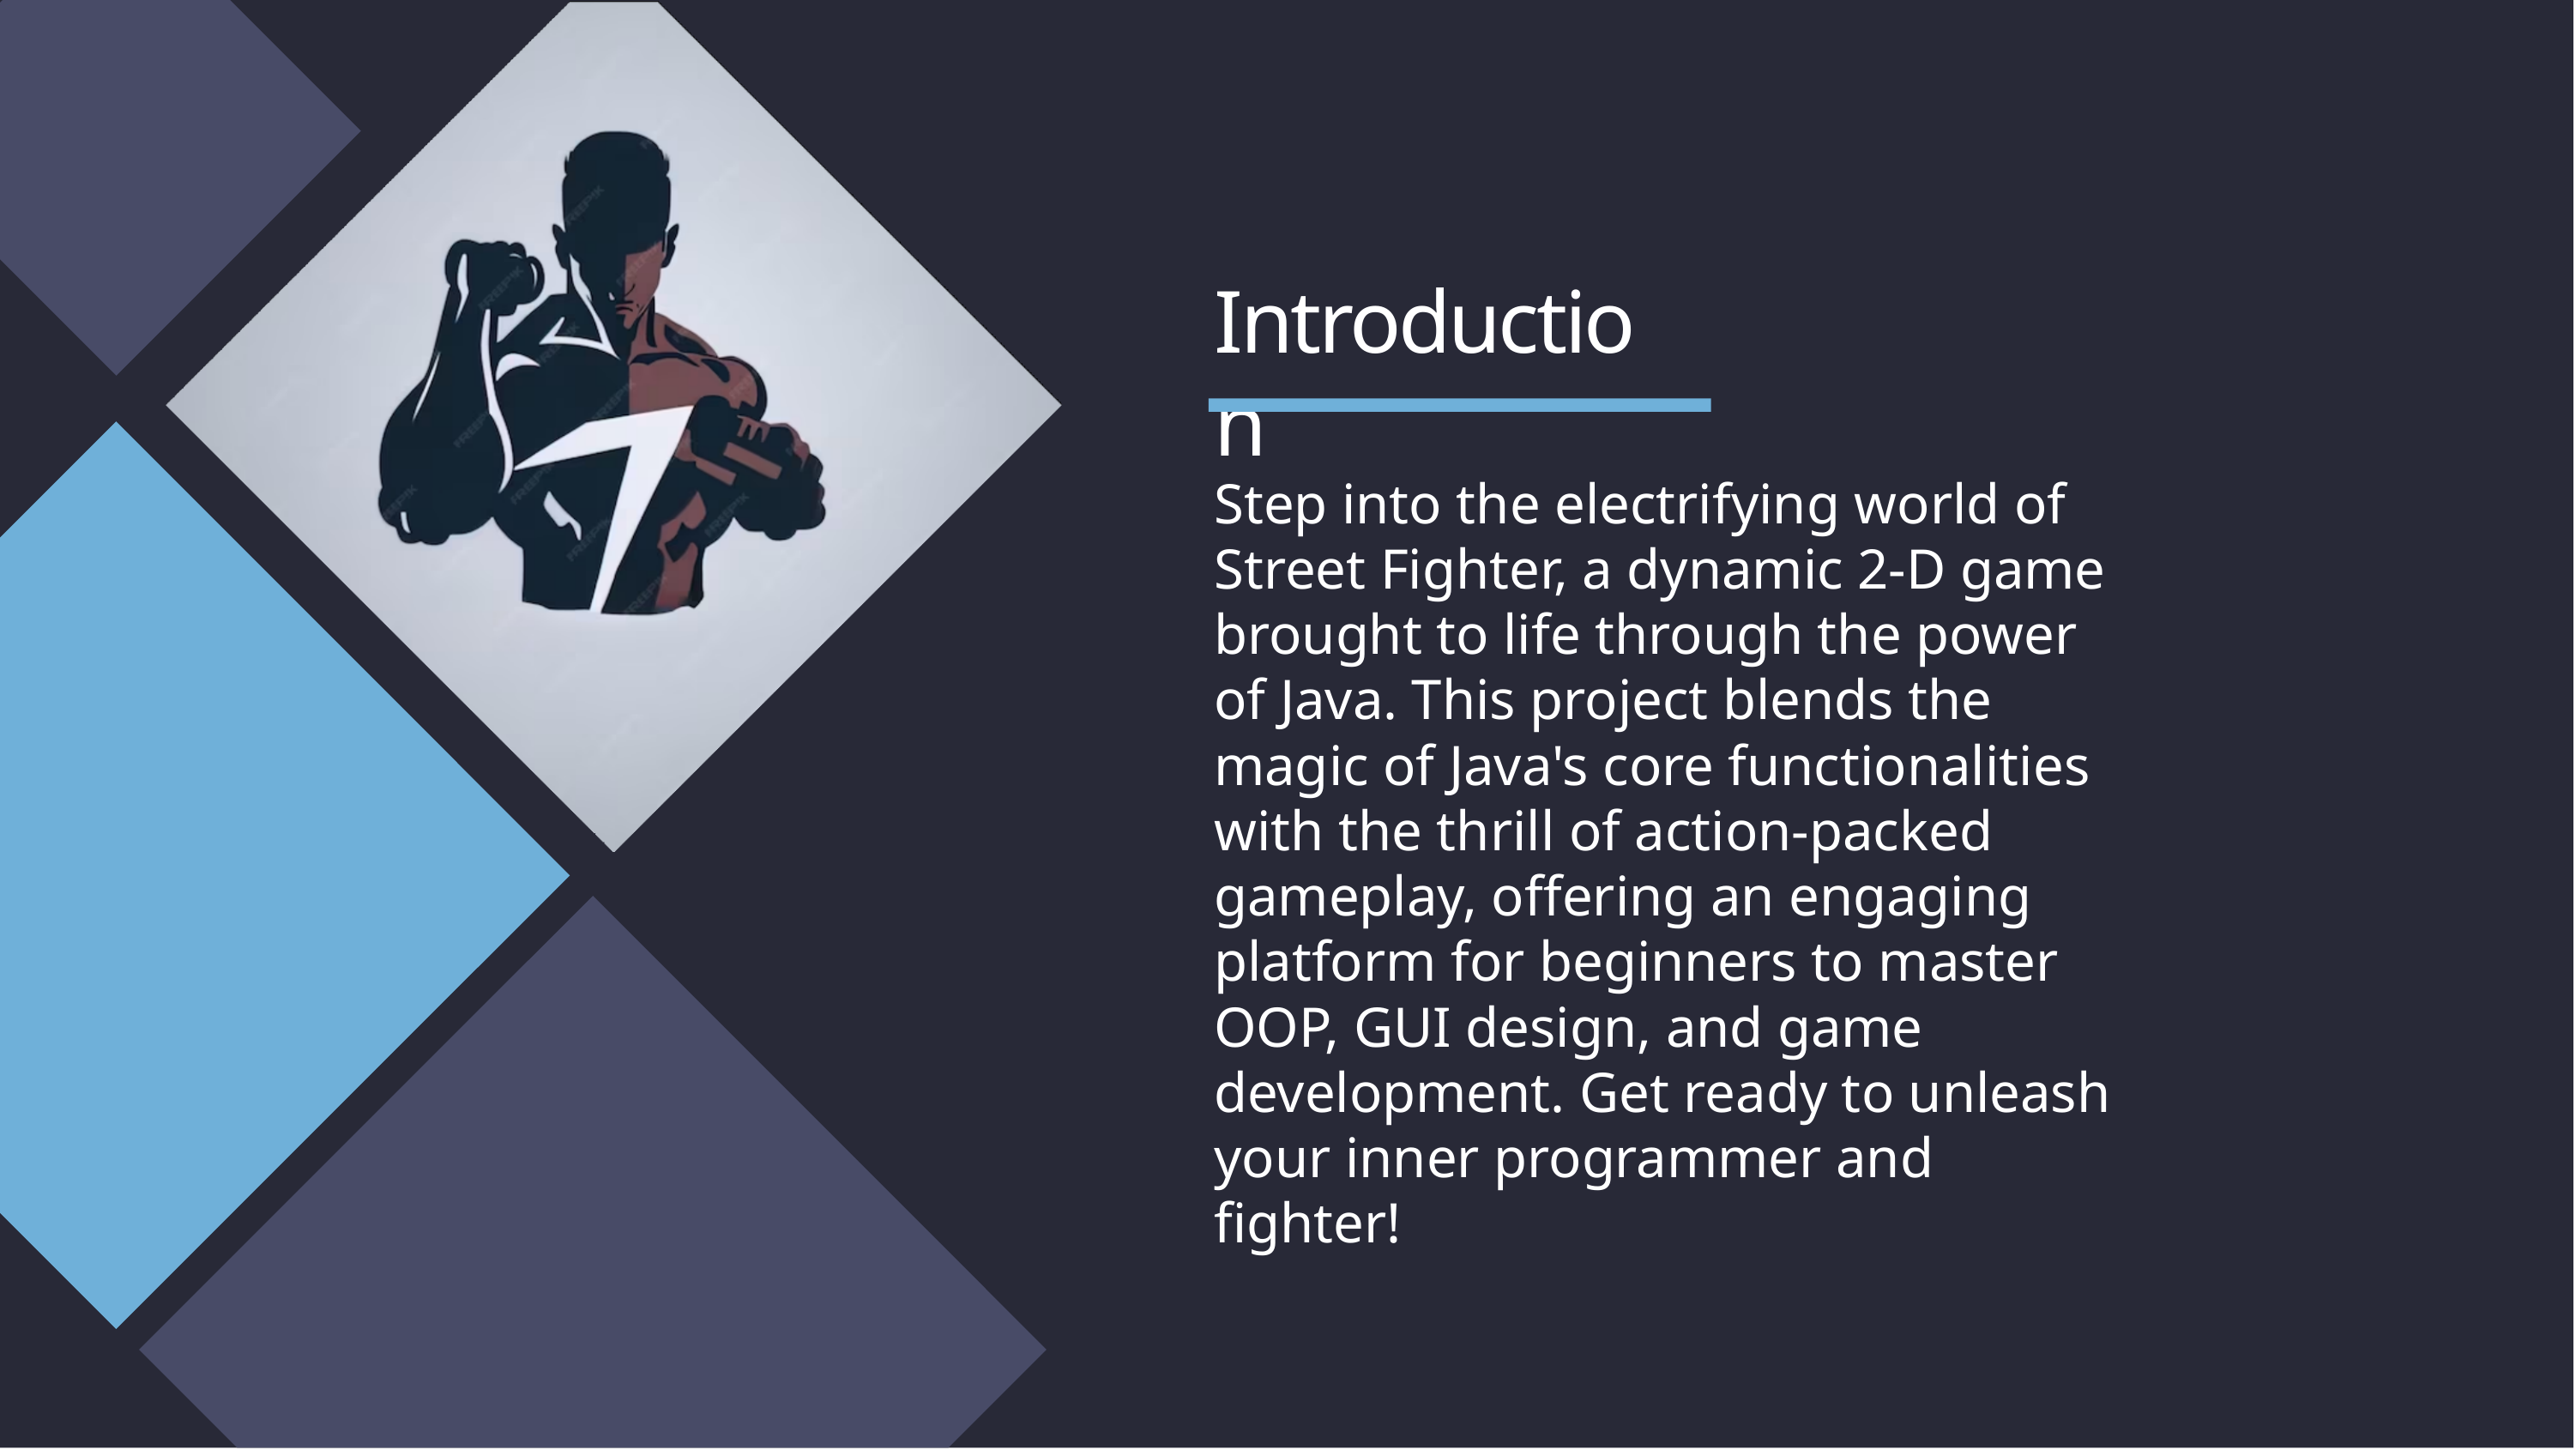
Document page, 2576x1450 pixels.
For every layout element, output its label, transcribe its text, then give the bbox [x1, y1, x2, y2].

title Introduction [1212, 265, 1681, 398]
title Introduction [1212, 412, 1681, 467]
text_box [1208, 398, 1711, 412]
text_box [0, 0, 1063, 1448]
text_box Step into the electrifying world of Street Fighter, a dynamic 2-D game brought to life through the power of Java. This project blends the magic of Java's core functionalities with the thrill of action-packed gameplay, offering an engaging platform for beginners to master OOP, GUI design, and game development. Get ready to unleash your inner programmer and fighter! [1212, 467, 2132, 1254]
